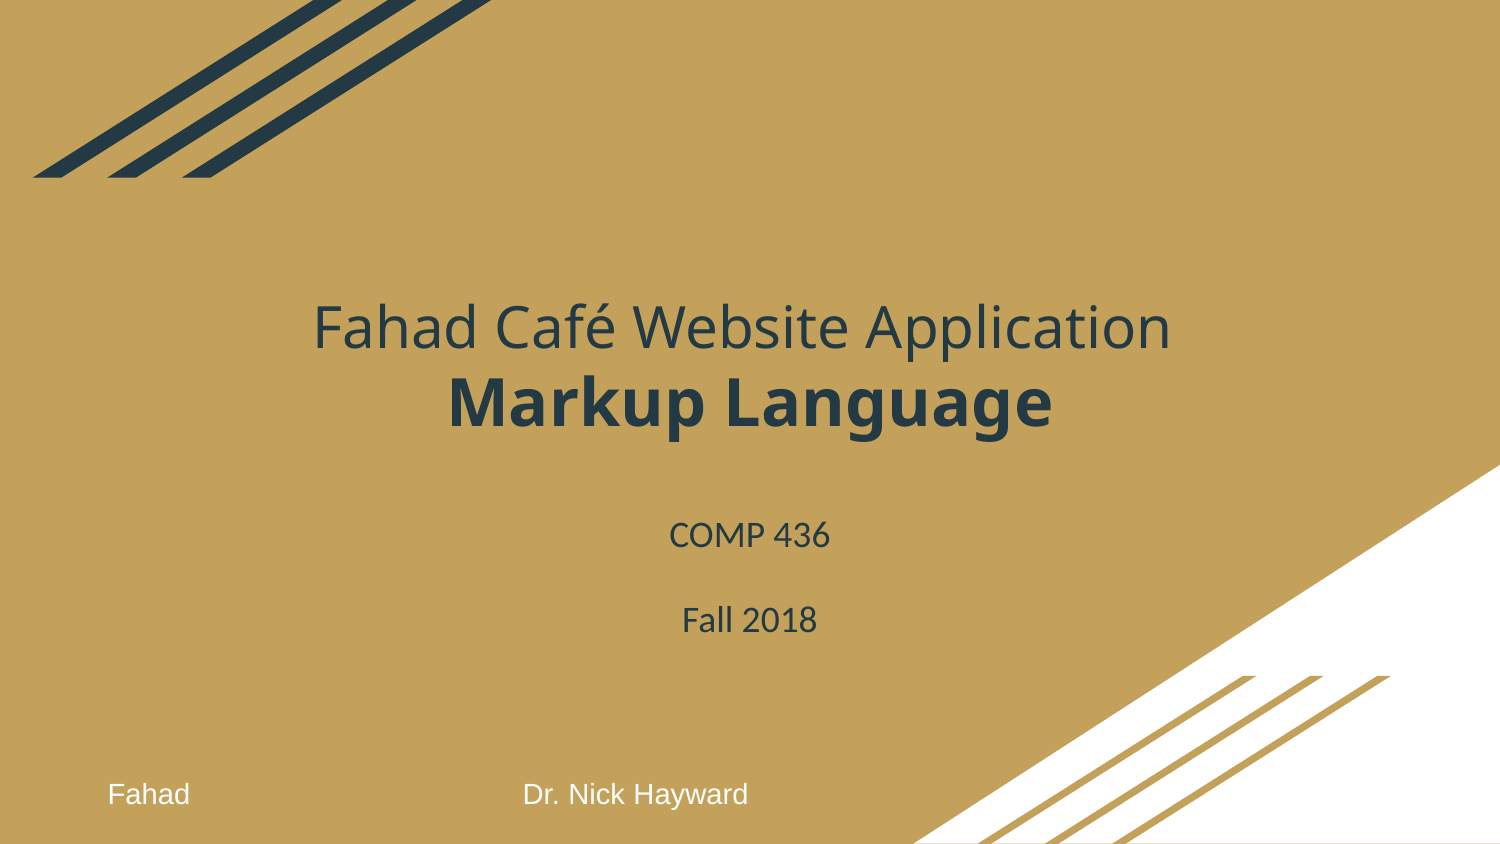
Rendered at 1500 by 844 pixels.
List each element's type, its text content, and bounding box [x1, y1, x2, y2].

list COMP 436 Fall 2018 [227, 488, 1273, 594]
text_box Fahad [92, 760, 439, 822]
title Fahad Café Website Application Markup Language [227, 251, 1273, 479]
text_box Dr. Nick Hayward​ [507, 760, 869, 822]
